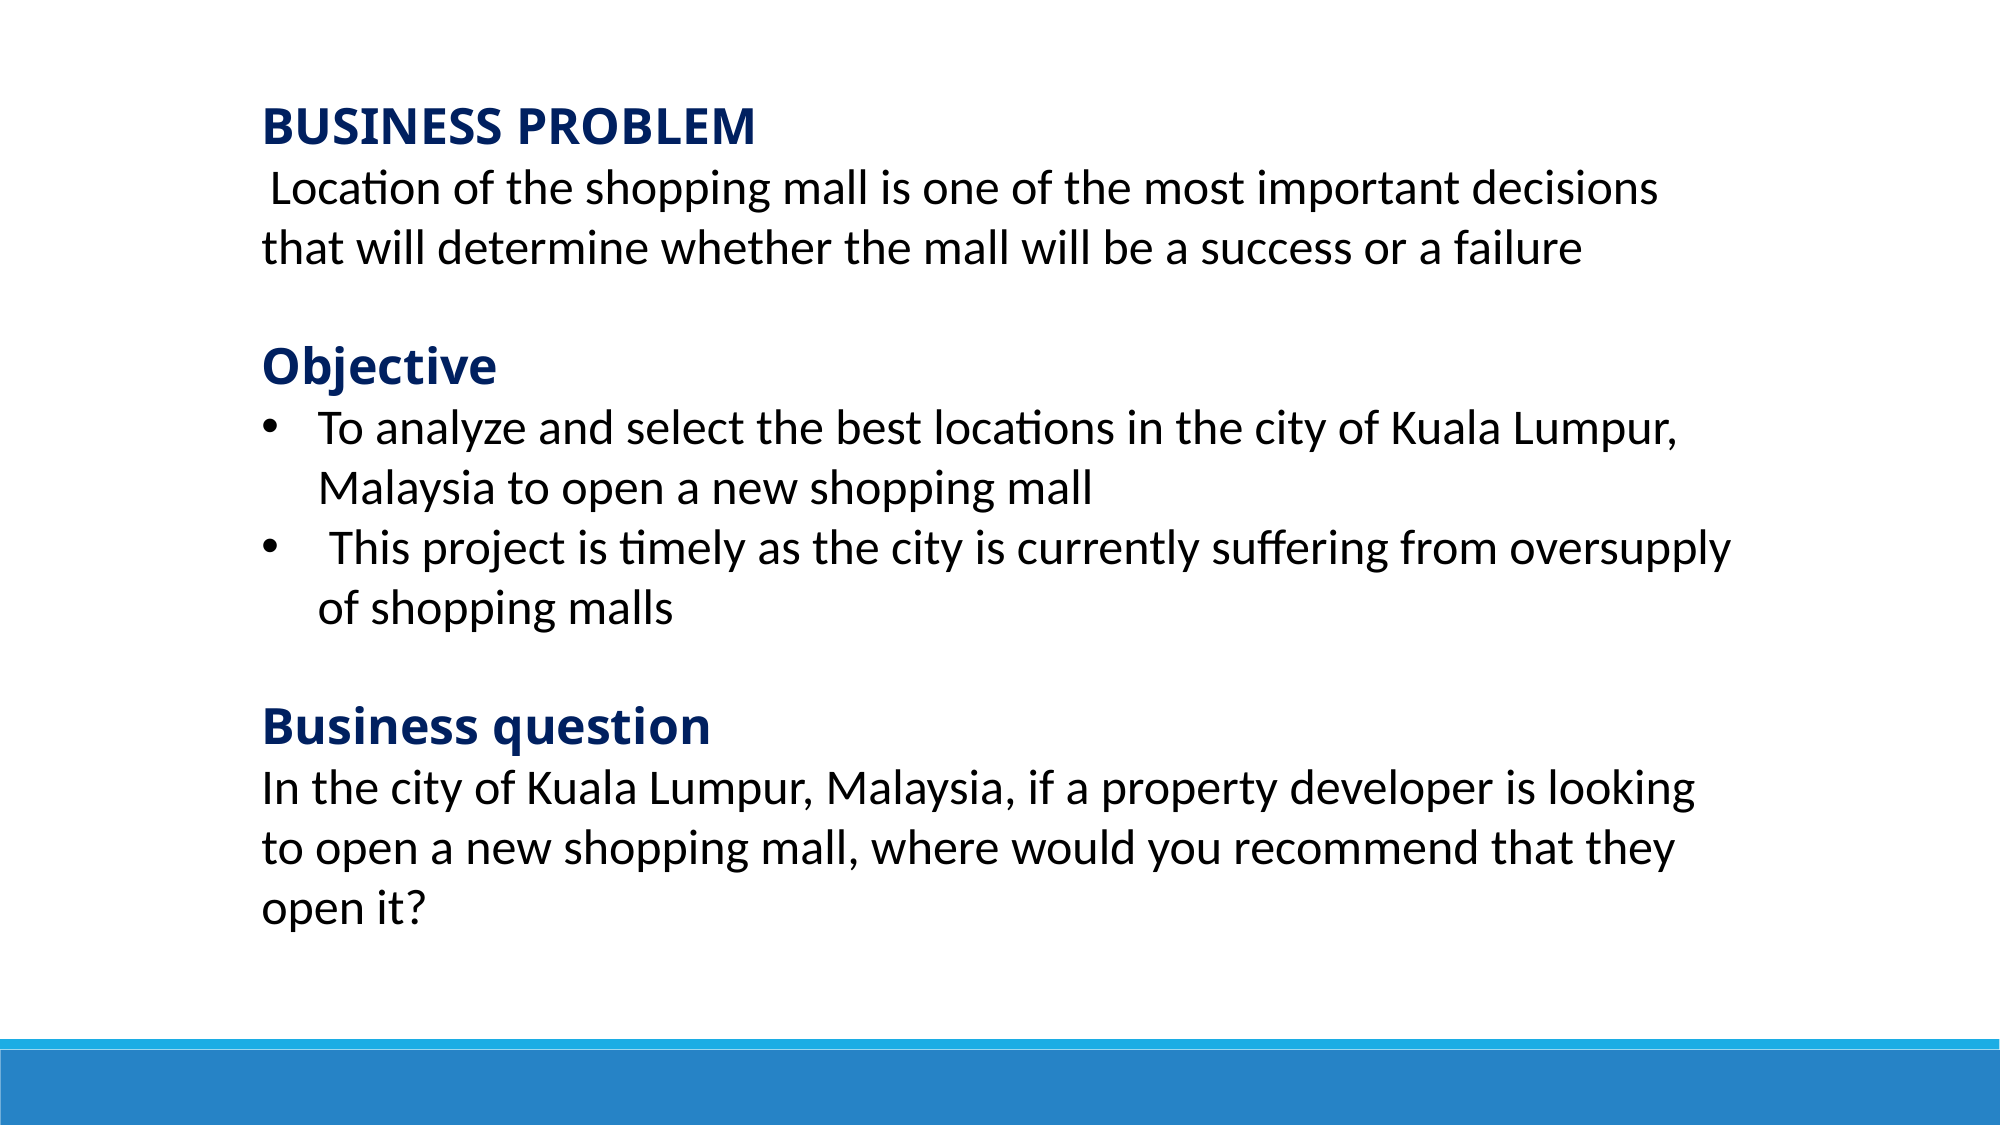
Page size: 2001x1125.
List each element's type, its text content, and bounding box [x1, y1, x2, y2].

text_box BUSINESS PROBLEM Location of the shopping mall is one of the most important decisions that will determine whether the mall will be a success or a failure Objective To analyze and select the best locations in the city of Kuala Lumpur, Malaysia to open a new shopping mall This project is timely as the city is currently suffering from oversupply of shopping malls Business question In the city of Kuala Lumpur, Malaysia, if a property developer is looking to open a new shopping mall, where would you recommend that they open it? [246, 87, 1754, 943]
